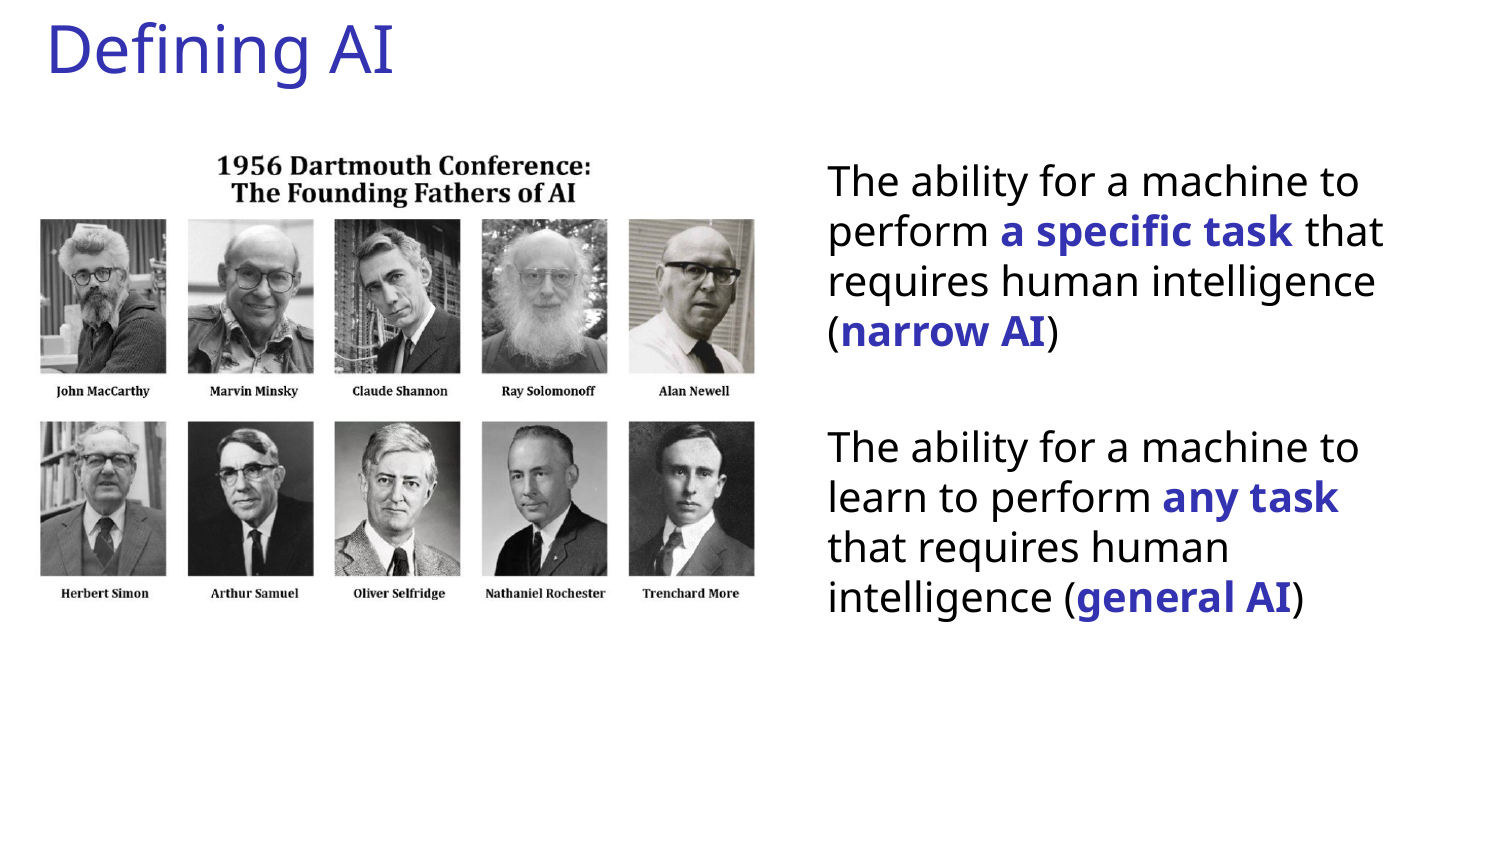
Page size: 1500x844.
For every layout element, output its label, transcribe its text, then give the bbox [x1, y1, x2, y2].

picture [24, 146, 766, 610]
title Defining AI [0, 0, 1463, 94]
list The ability for a machine to perform a specific task that requires human intelligence (narrow AI) The ability for a machine to learn to perform any task that requires human intelligence (general AI) [812, 146, 1438, 773]
